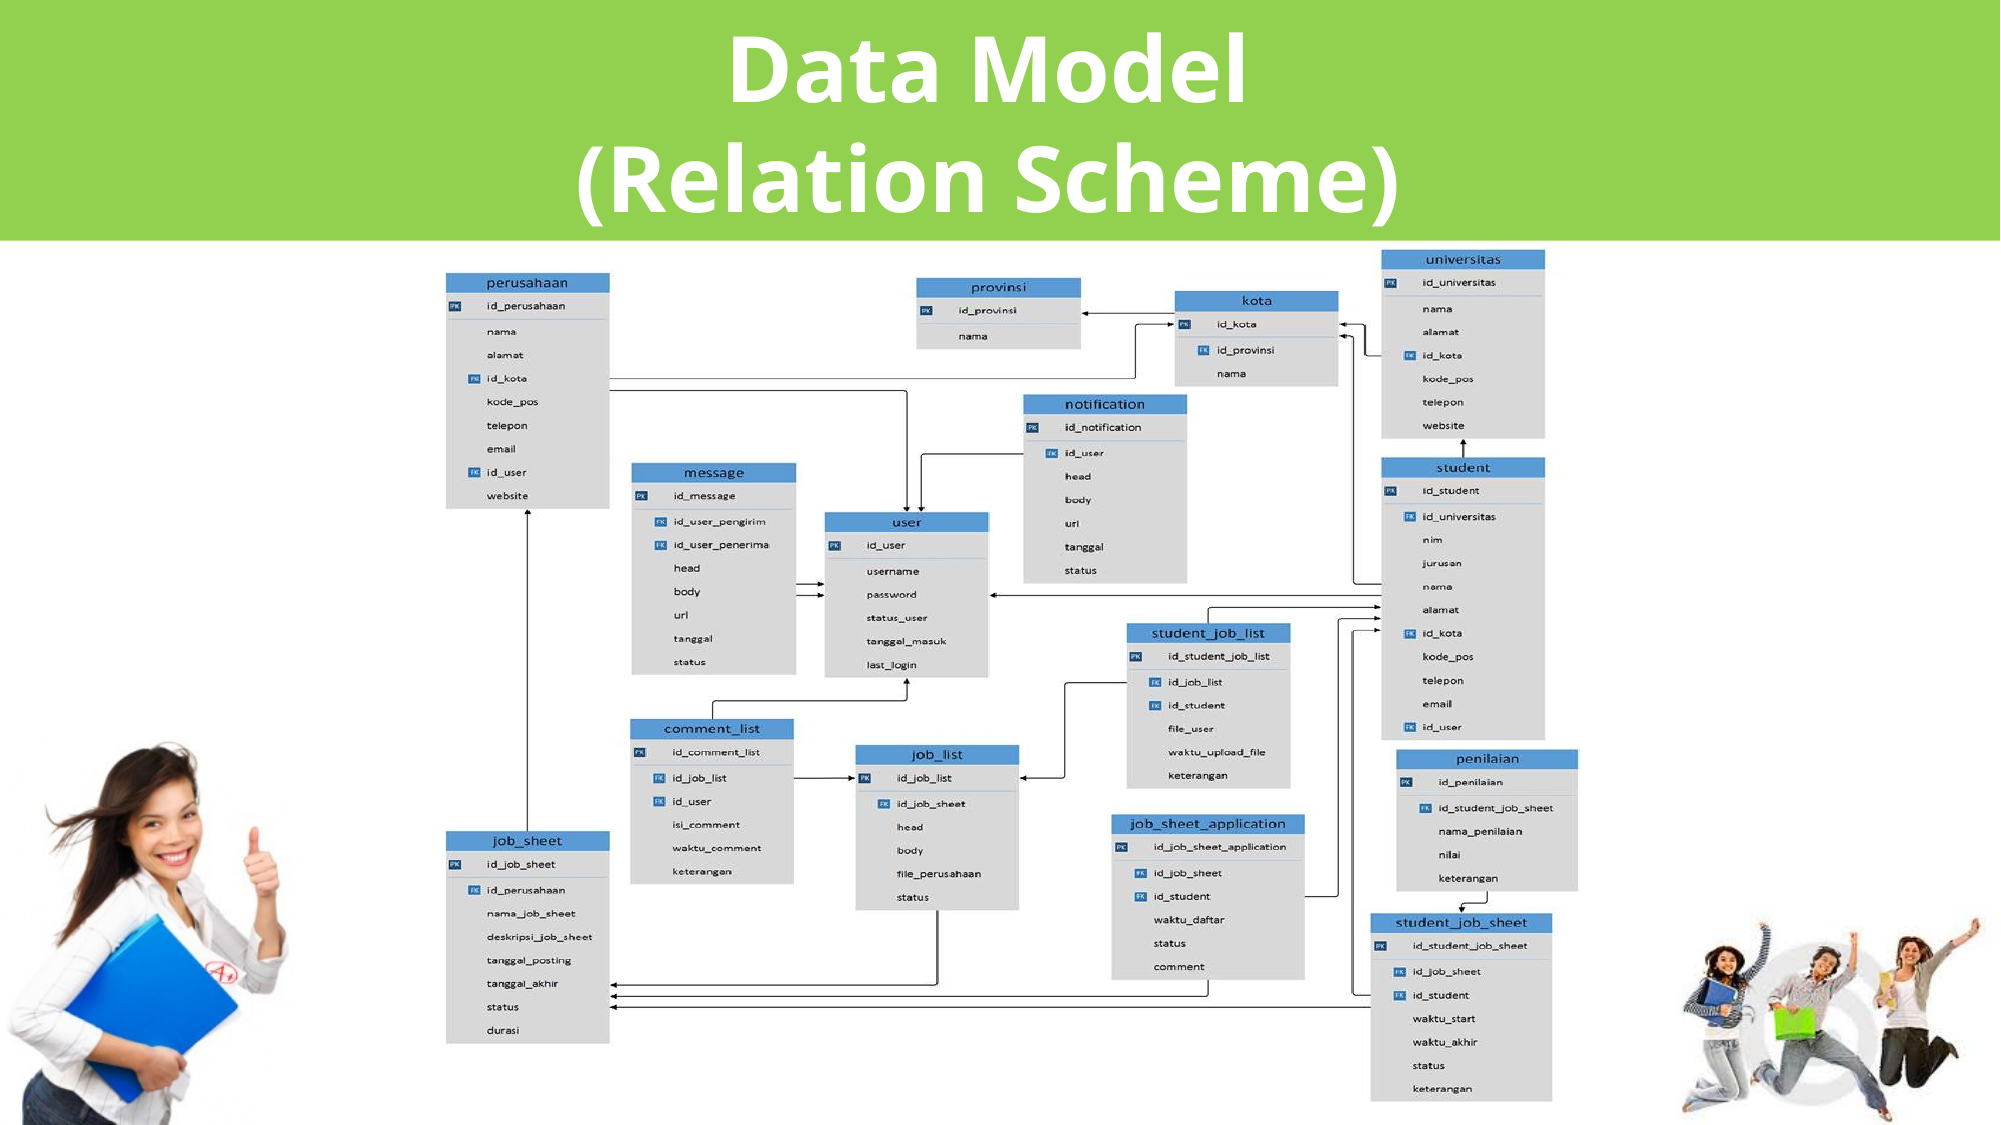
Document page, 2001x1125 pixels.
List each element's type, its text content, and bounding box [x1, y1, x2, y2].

text_box Data Model (Relation Scheme) [0, 0, 2000, 241]
picture [445, 246, 1580, 1102]
picture [0, 729, 294, 1125]
picture [1660, 903, 2000, 1125]
